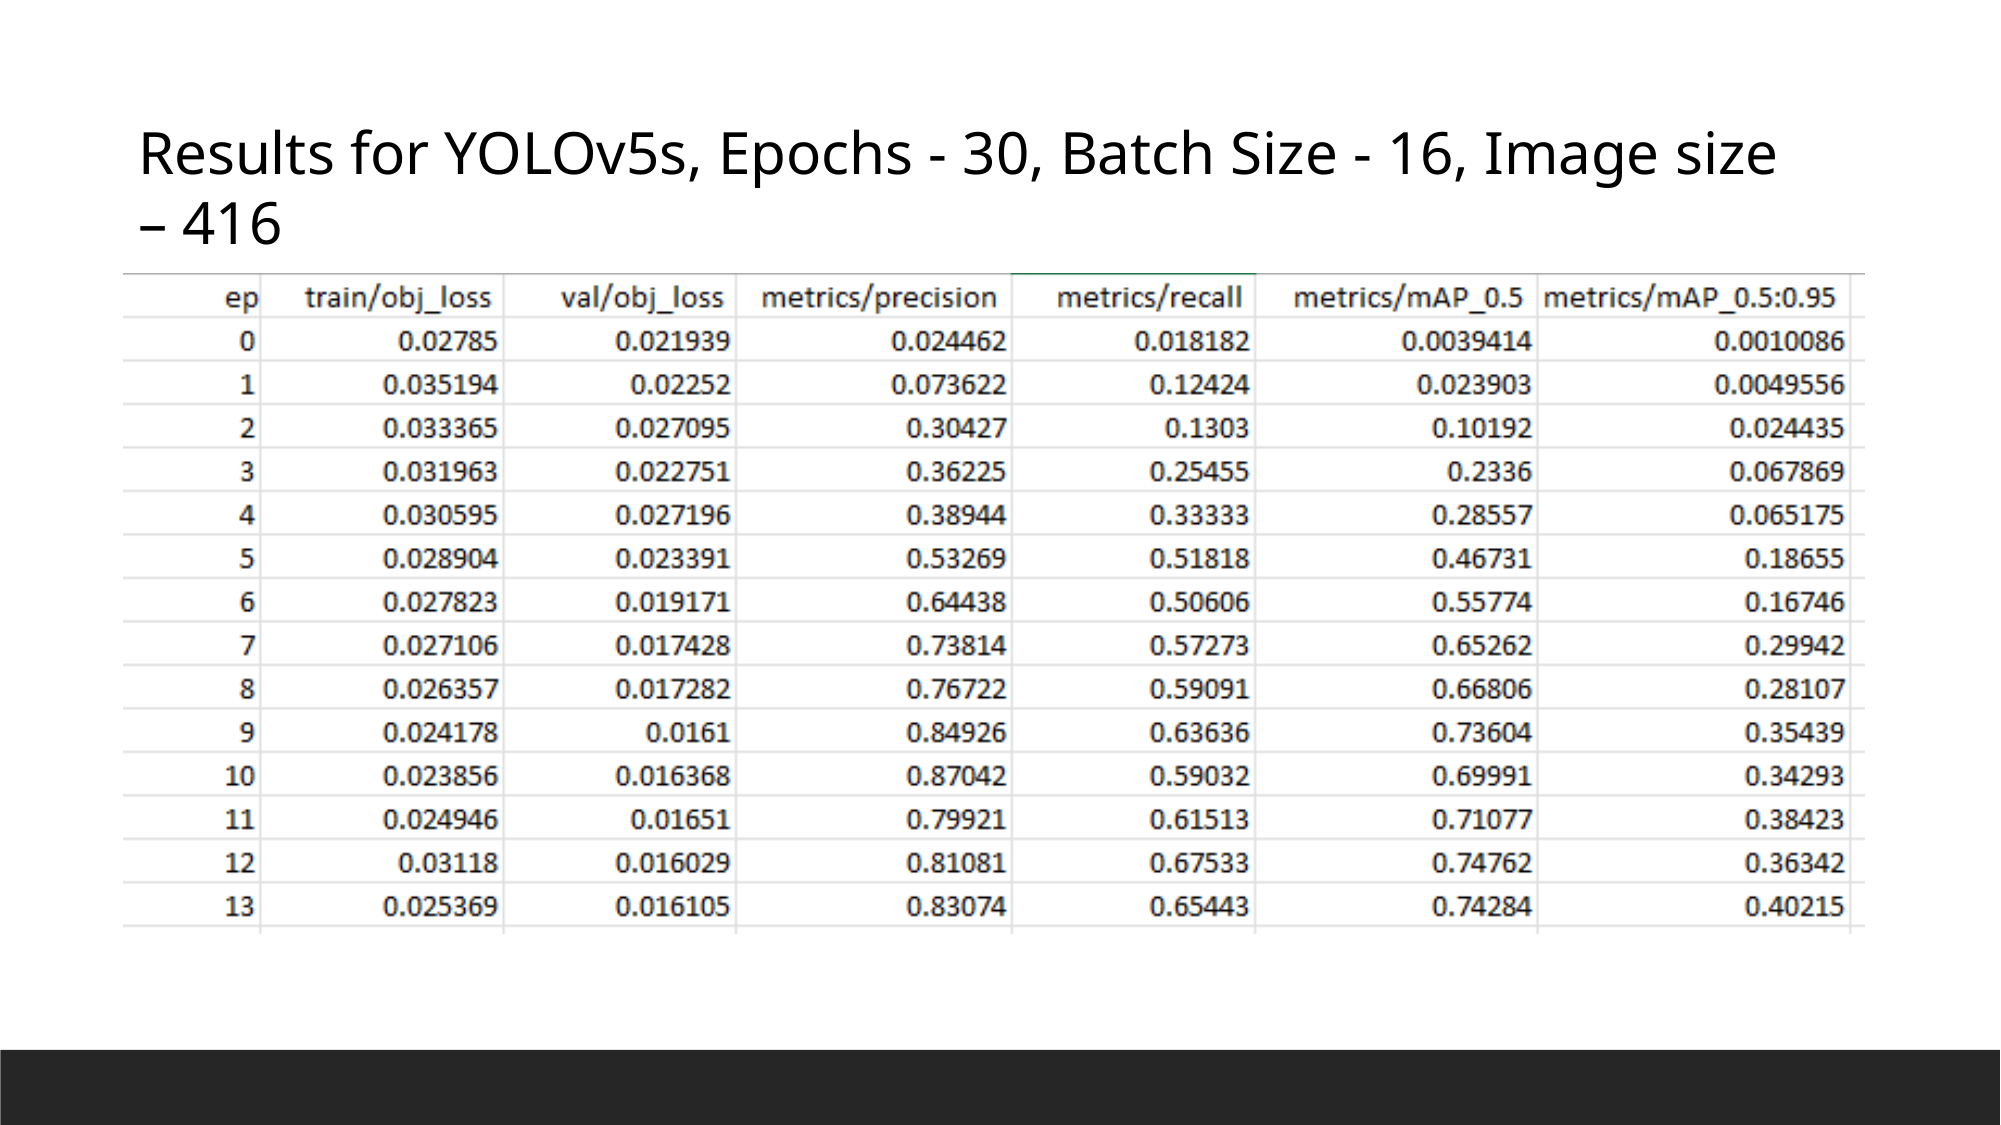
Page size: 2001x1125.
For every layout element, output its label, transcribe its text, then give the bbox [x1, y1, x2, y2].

text_box Results for YOLOv5s, Epochs - 30, Batch Size - 16, Image size – 416 [123, 109, 1827, 264]
picture [122, 273, 1865, 935]
